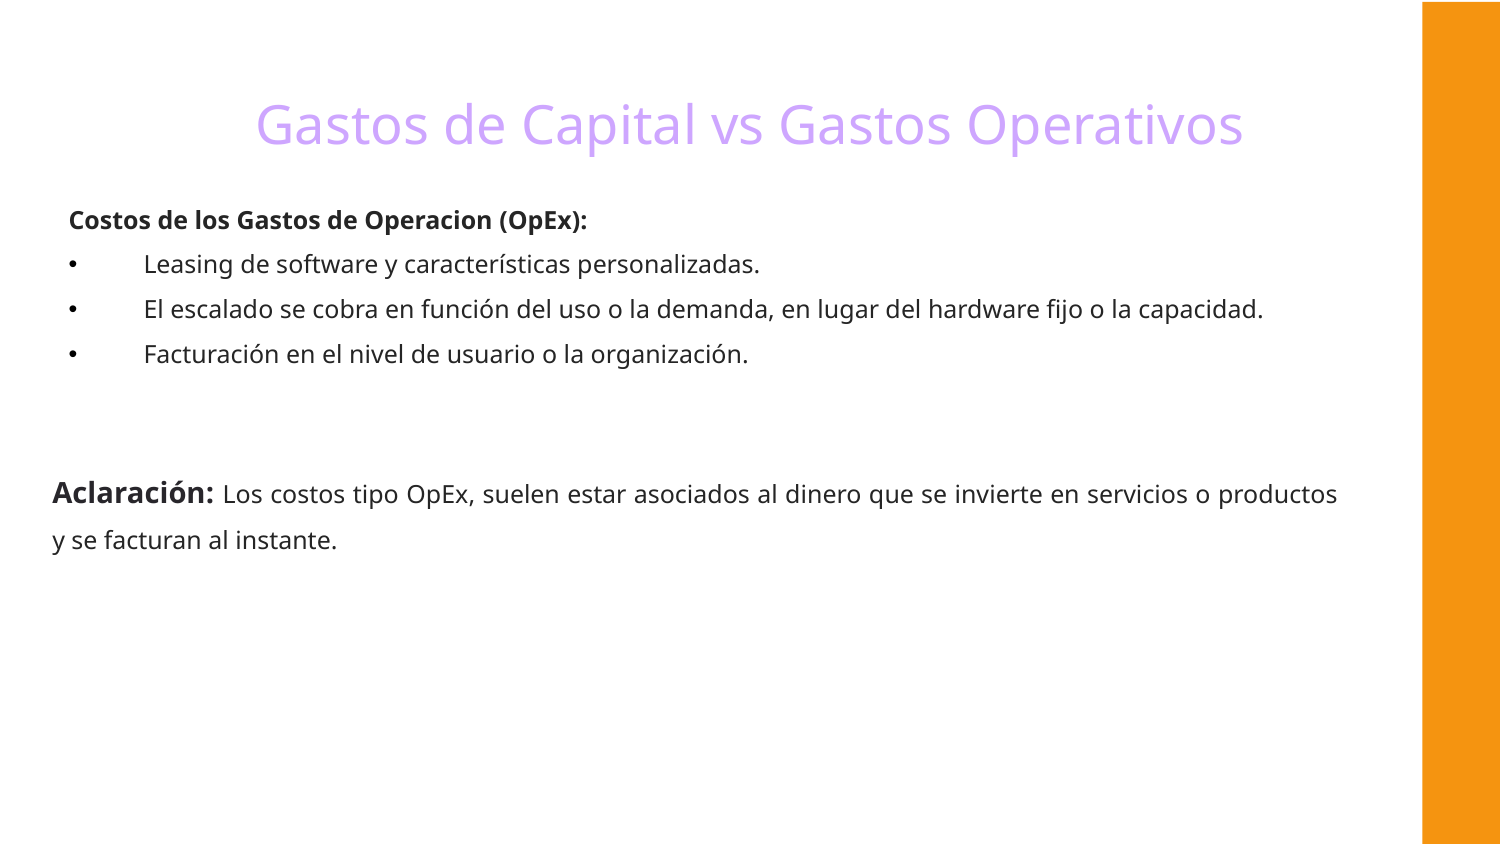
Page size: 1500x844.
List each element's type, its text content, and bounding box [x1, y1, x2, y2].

text_box Costos de los Gastos de Operacion (OpEx): Leasing de software y características personalizadas. El escalado se cobra en función del uso o la demanda, en lugar del hardware fijo o la capacidad. Facturación en el nivel de usuario o la organización. [53, 181, 1371, 421]
text_box Aclaración: Los costos tipo OpEx, suelen estar asociados al dinero que se invierte en servicios o productos y se facturan al instante. [37, 404, 1355, 607]
text_box [1422, 1, 1500, 844]
text_box Gastos de Capital vs Gastos Operativos [157, 75, 1343, 163]
